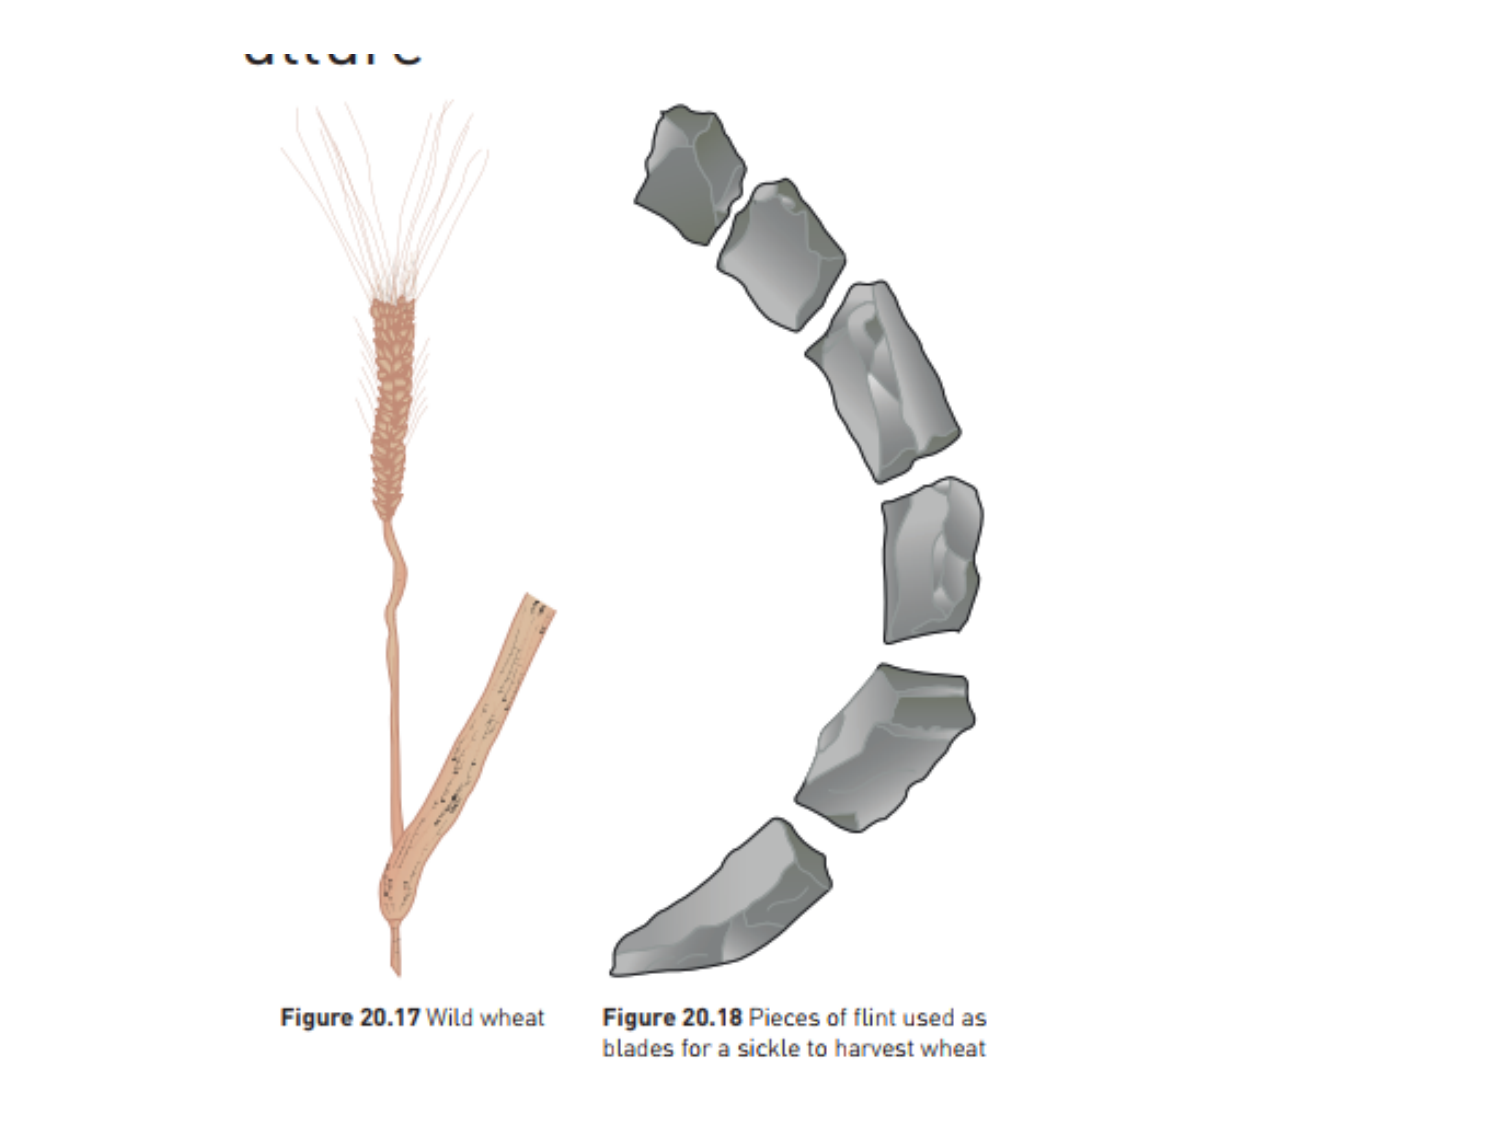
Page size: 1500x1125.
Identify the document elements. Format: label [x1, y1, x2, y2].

picture [241, 54, 1046, 1069]
